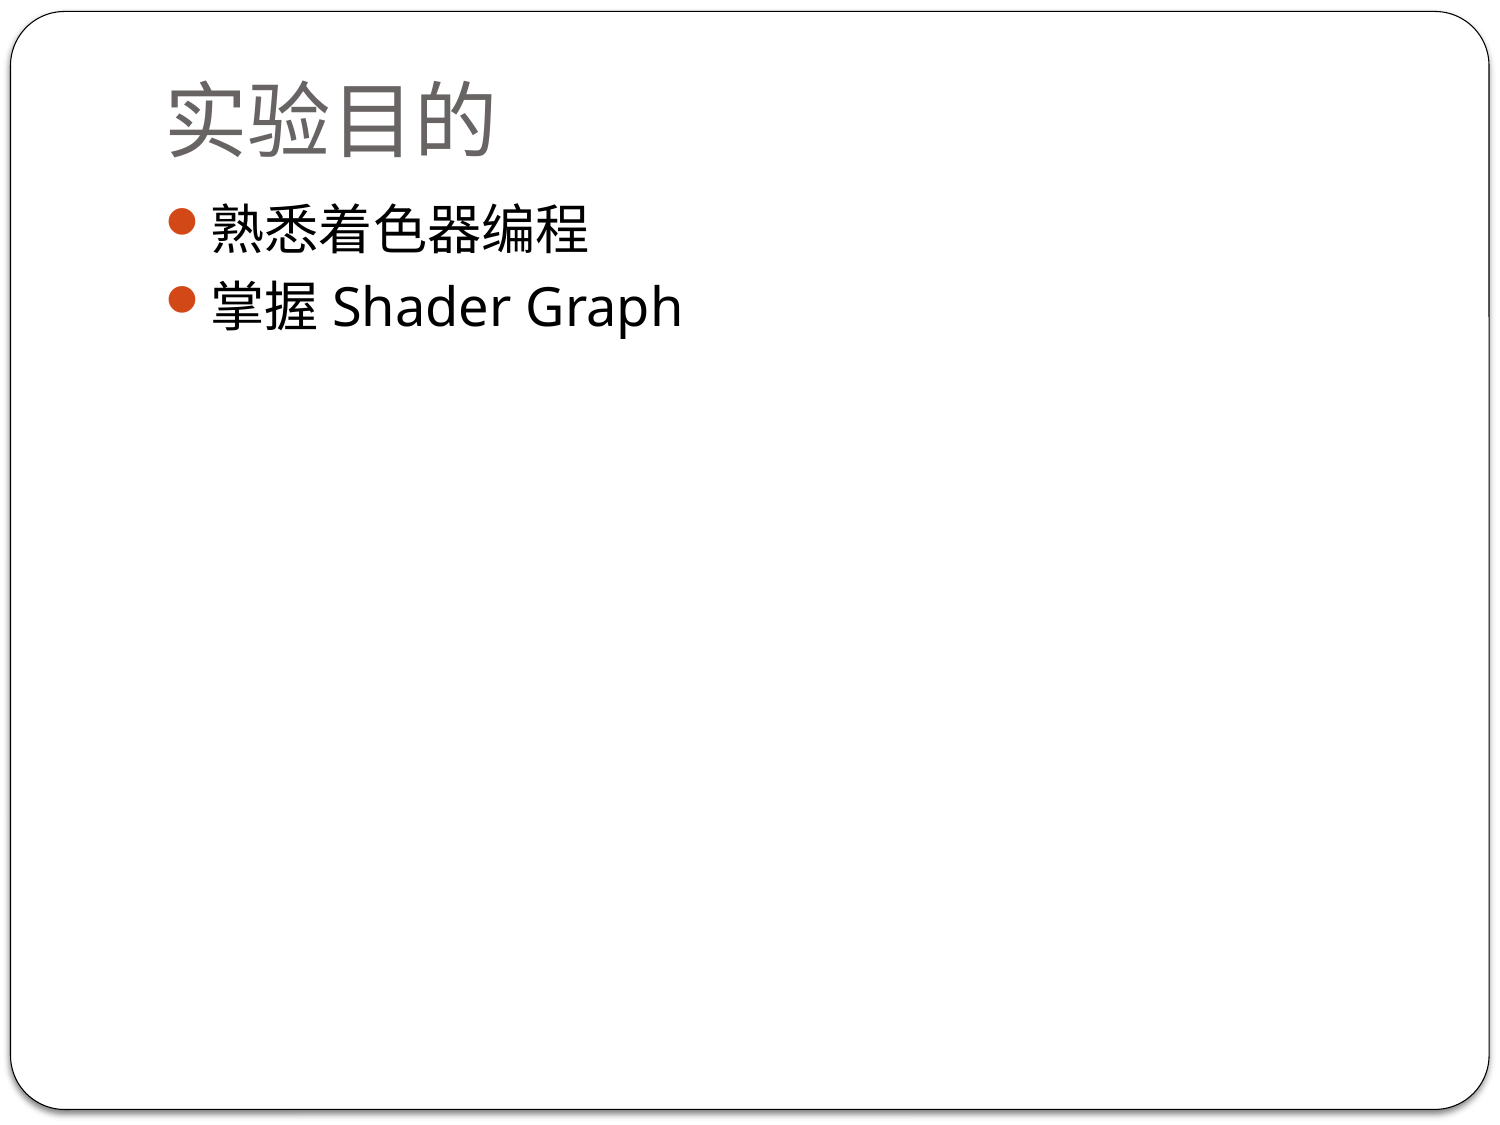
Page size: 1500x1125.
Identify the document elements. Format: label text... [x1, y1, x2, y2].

title 实验目的 [150, 0, 1425, 183]
list 熟悉着色器编程 掌握Shader Graph [150, 187, 1425, 938]
